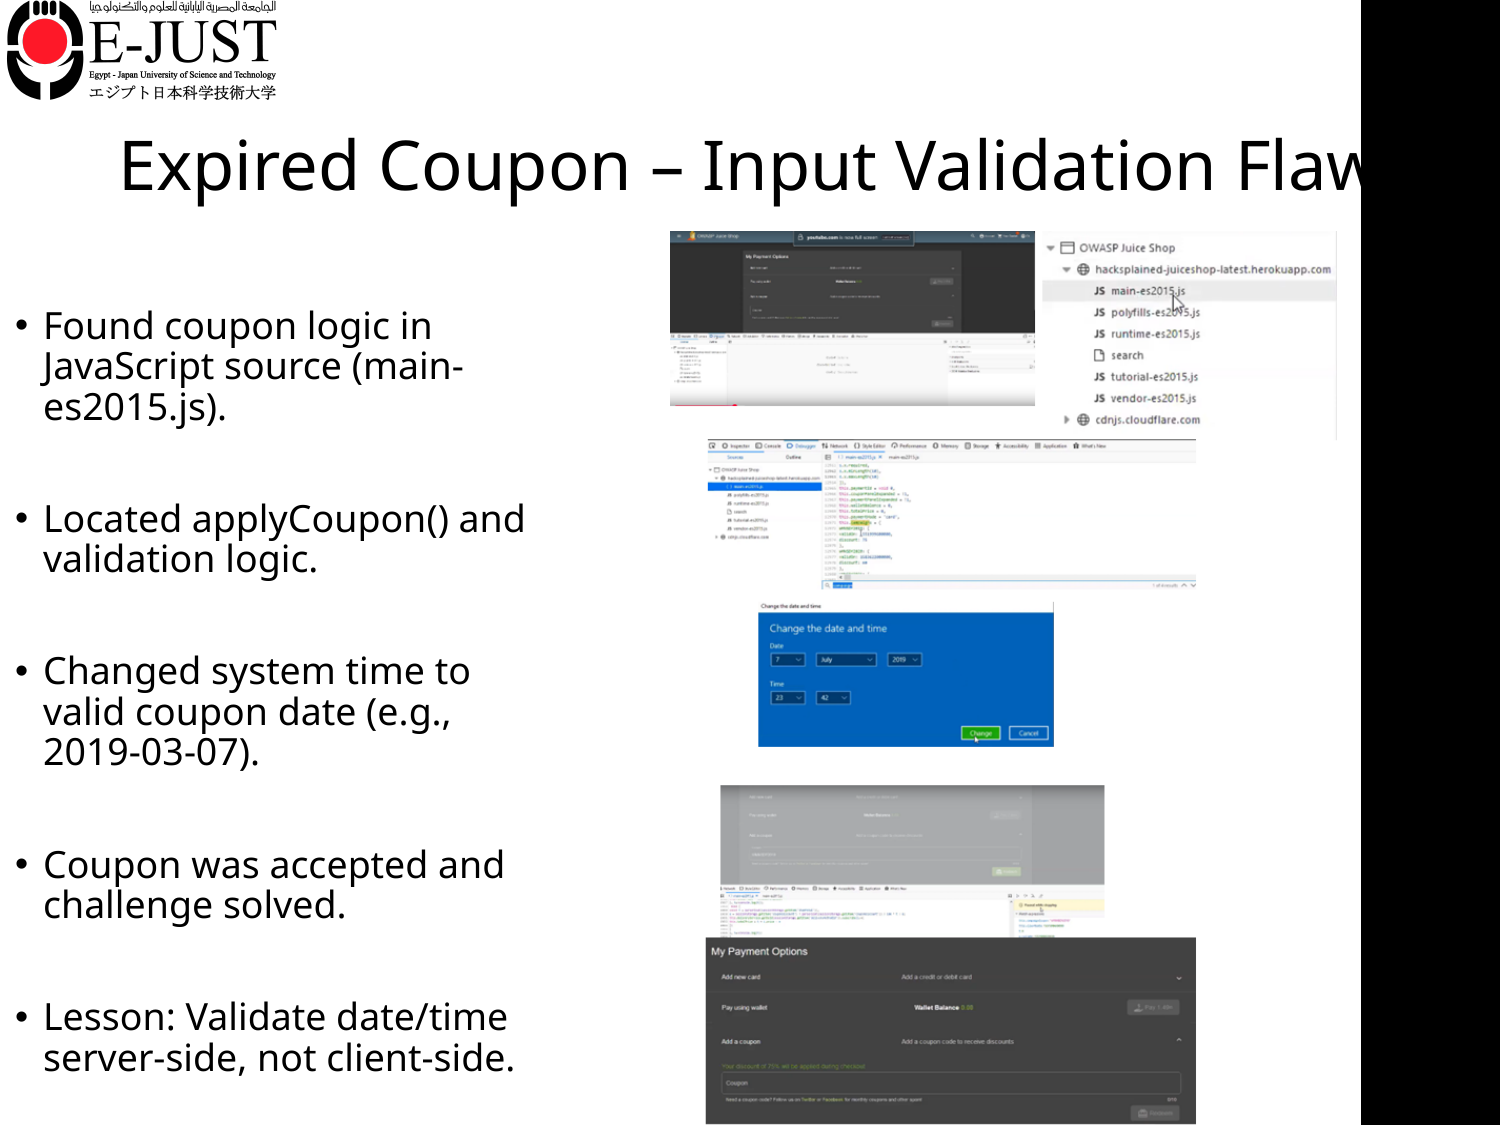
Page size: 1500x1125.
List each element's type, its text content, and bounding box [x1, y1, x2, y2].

picture [669, 230, 1337, 1125]
title Expired Coupon – Input Validation Flaw [103, 59, 1361, 278]
picture [0, 0, 309, 139]
list Found coupon logic in JavaScript source (main-es2015.js). Located applyCoupon() and validation logic. Changed system time to valid coupon date (e.g., 2019-03-07). Coupon was accepted and challenge solved. Lesson: Validate date/time server-side, not client-side. [0, 231, 568, 1106]
text_box [1361, 0, 1500, 1125]
